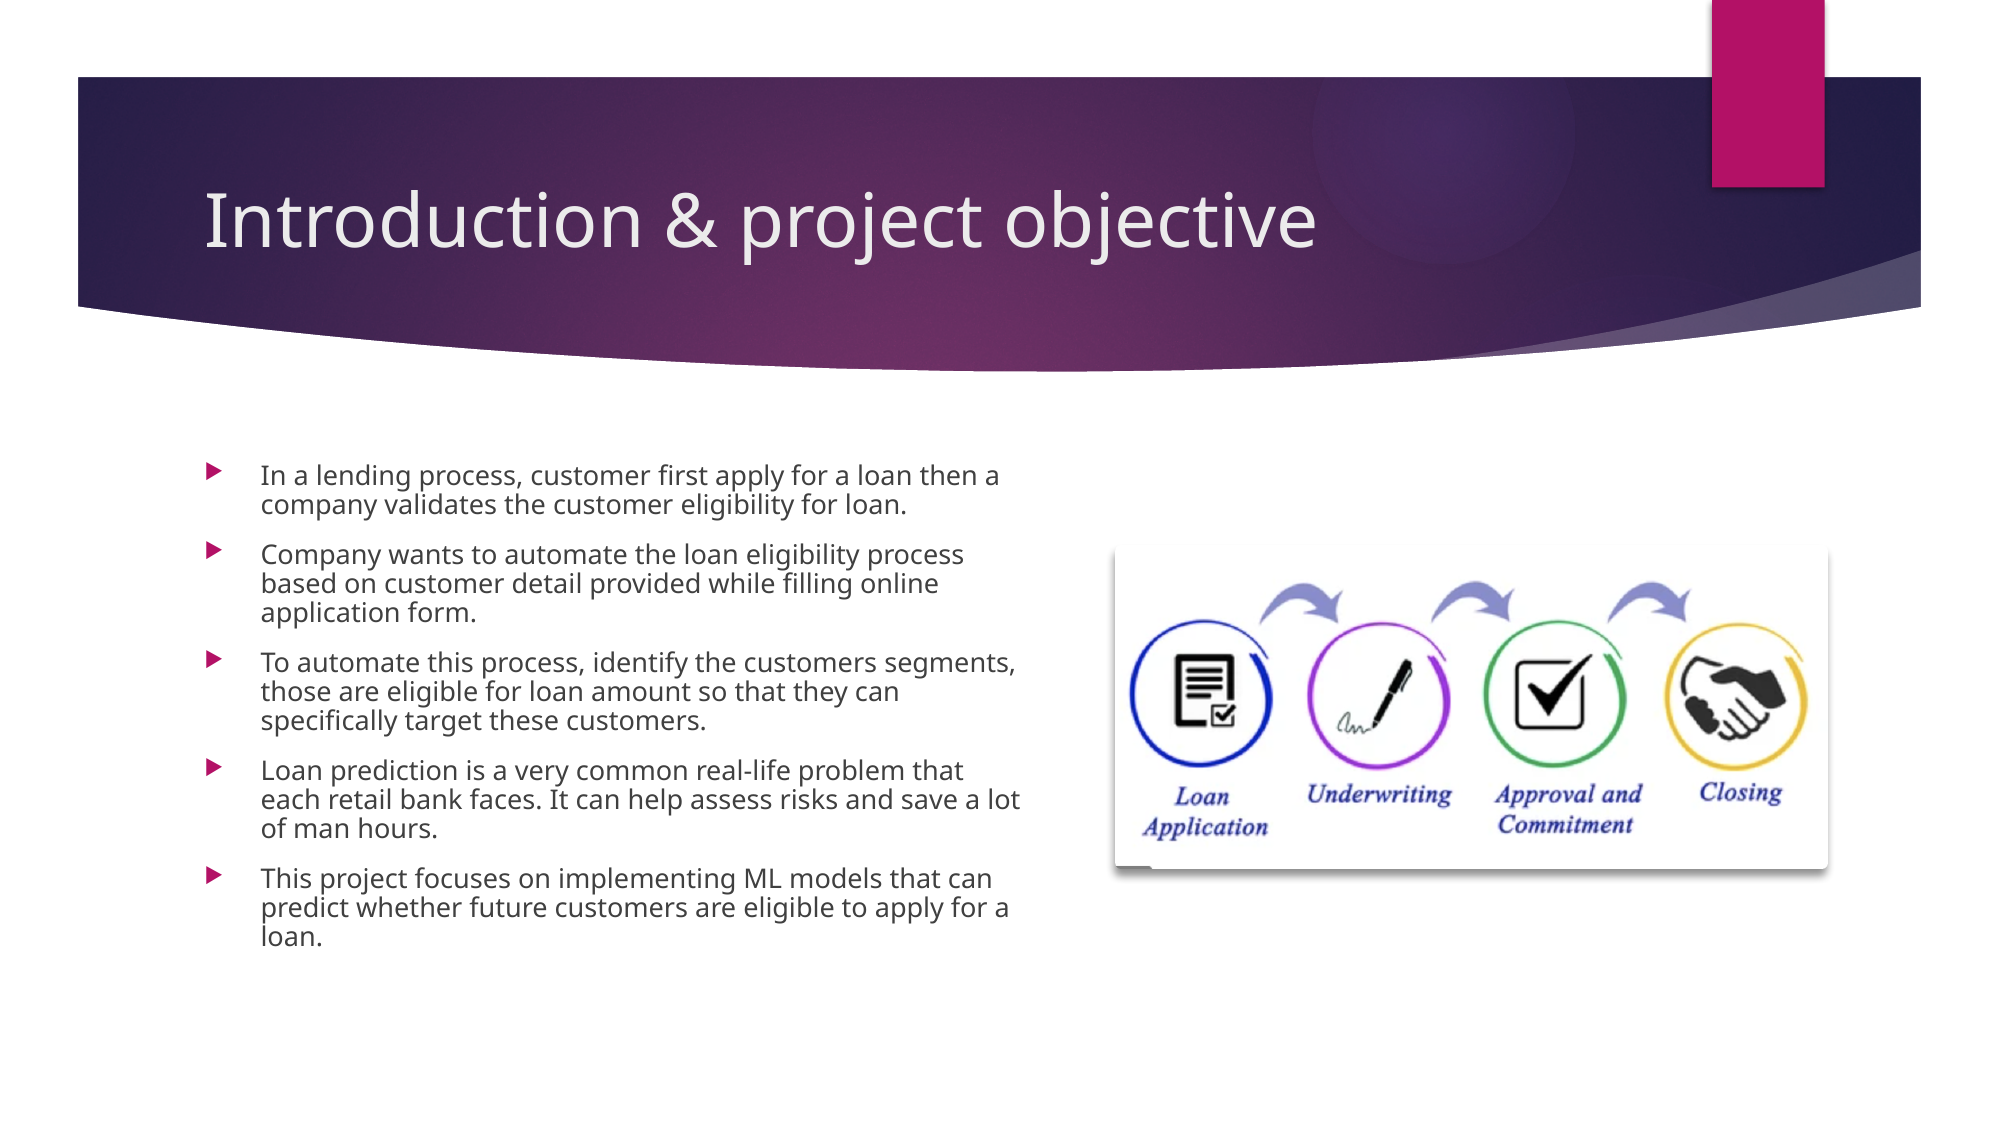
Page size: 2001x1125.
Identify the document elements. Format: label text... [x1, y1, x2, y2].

list In a lending process, customer first apply for a loan then a company validates the customer eligibility for loan. Company wants to automate the loan eligibility process based on customer detail provided while filling online application form. To automate this process, identify the customers segments, those are eligible for loan amount so that they can specifically target these customers. Loan prediction is a very common real-life problem that each retail bank faces. It can help assess risks and save a lot of man hours. This project focuses on implementing ML models that can predict whether future customers are eligible to apply for a loan. [189, 427, 1045, 988]
picture [1114, 544, 1829, 870]
title Introduction & project objective [189, 159, 1627, 276]
